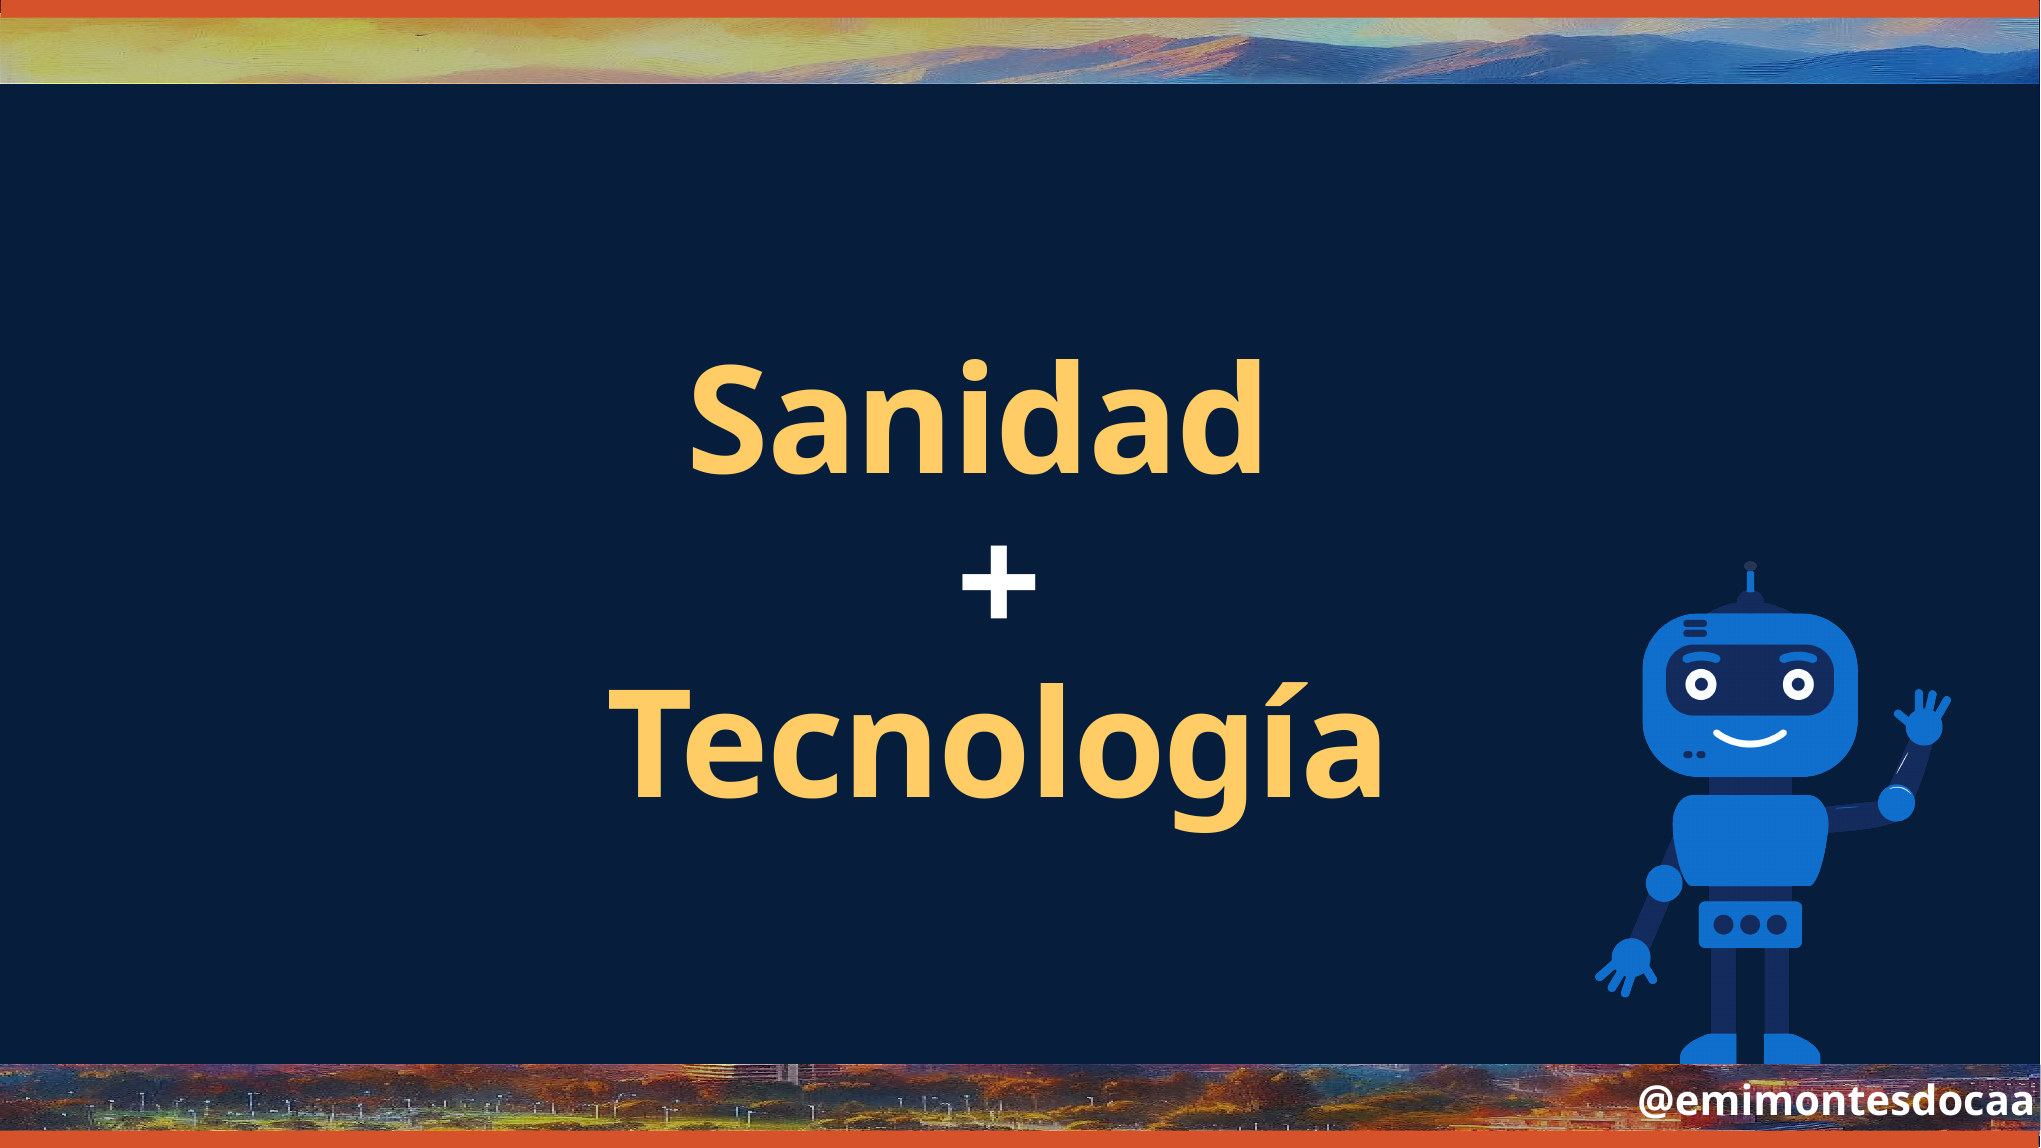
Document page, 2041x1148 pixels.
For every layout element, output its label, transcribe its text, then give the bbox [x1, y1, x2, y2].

picture [0, 561, 2041, 1136]
text_box @emimontesdocaa [1636, 1073, 2037, 1125]
picture [0, 18, 2039, 84]
text_box Sanidad + Tecnología [95, 336, 1903, 912]
